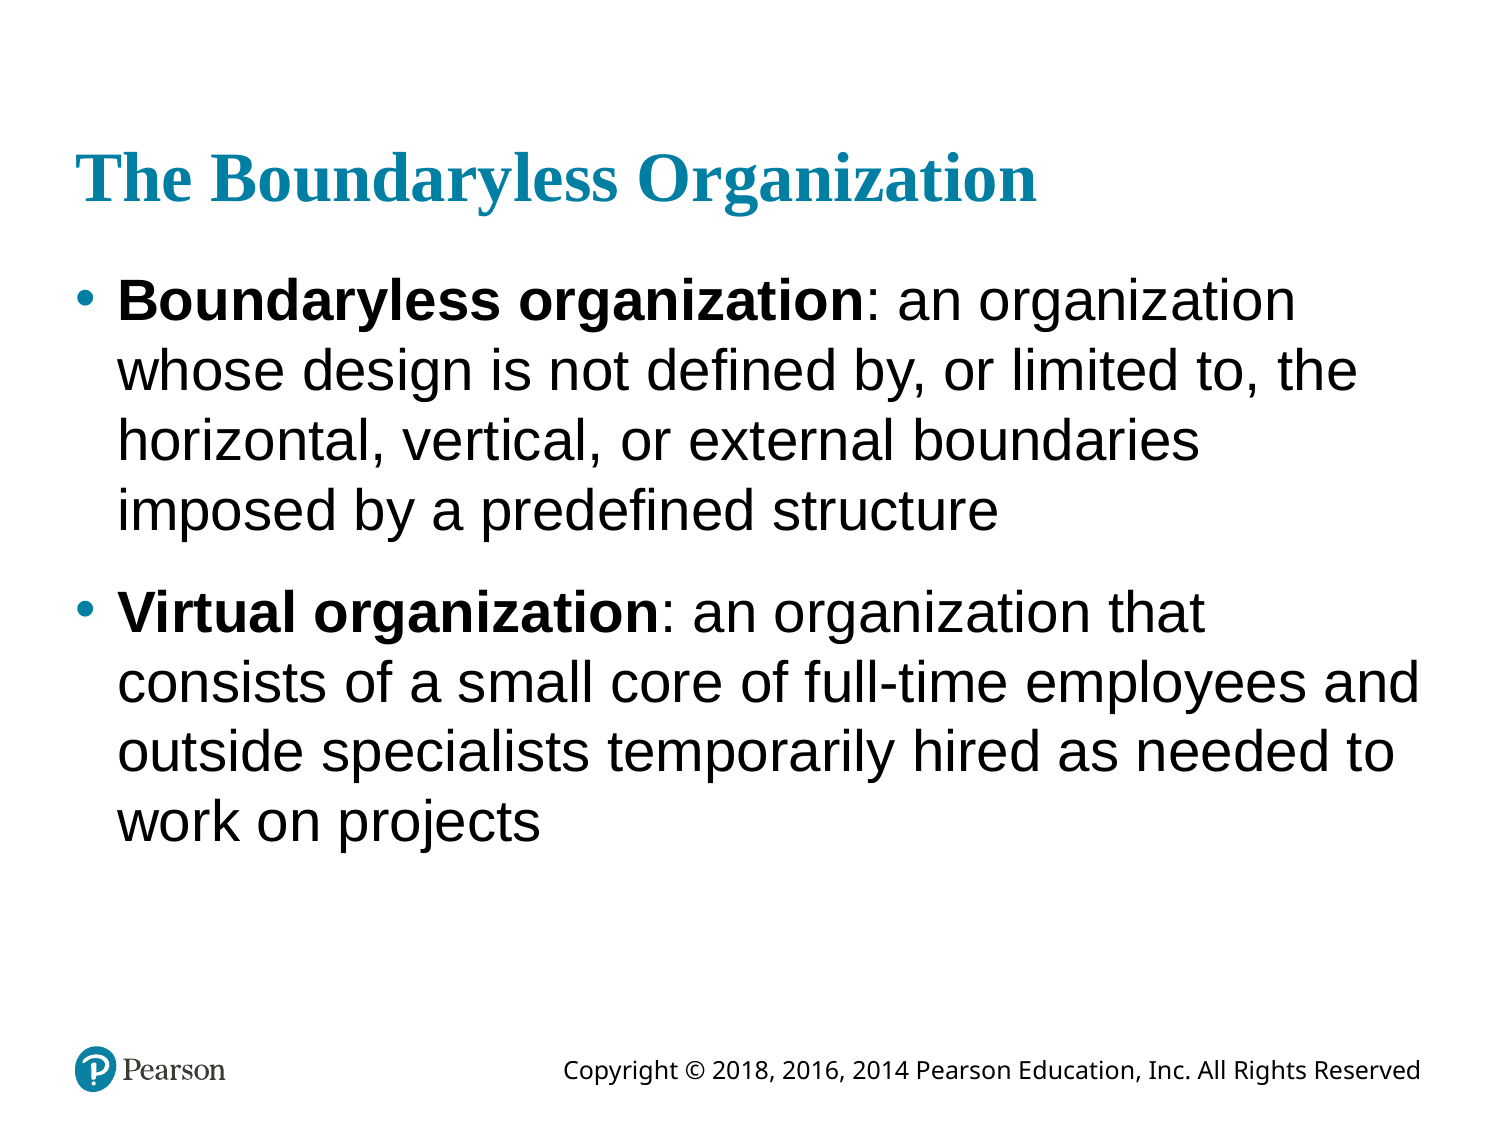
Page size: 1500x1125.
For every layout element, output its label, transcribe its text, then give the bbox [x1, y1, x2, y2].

title The Boundaryless Organization [75, 35, 1425, 216]
list Boundaryless organization: an organization whose design is not defined by, or limited to, the horizontal, vertical, or external boundaries imposed by a predefined structure Virtual organization: an organization that consists of a small core of full-time employees and outside specialists temporarily hired as needed to work on projects [75, 262, 1425, 1005]
